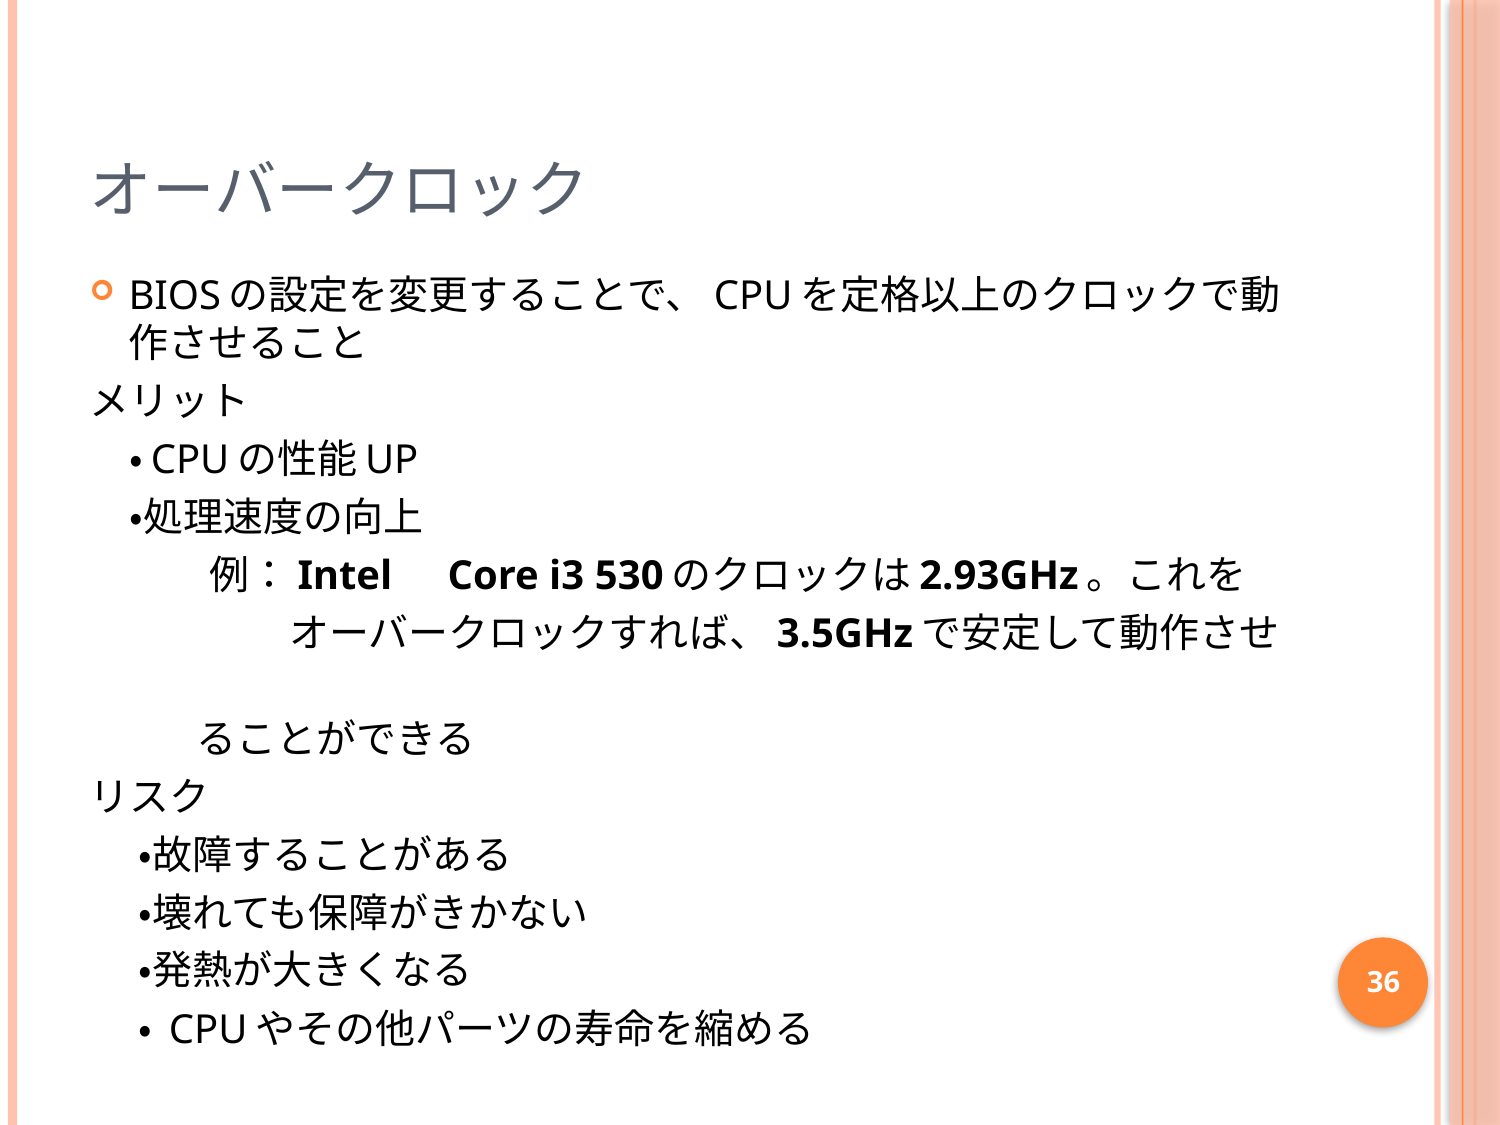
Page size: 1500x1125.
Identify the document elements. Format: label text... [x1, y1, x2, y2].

slide_number 36 [1333, 940, 1434, 1027]
list BIOSの設定を変更することで、CPUを定格以上のクロックで動作させること メリット ・CPUの性能UP ・処理速度の向上 例：Intel Core i3 530のクロックは2.93GHz。これを オーバークロックすれば、3.5GHzで安定して動作させ ることができる リスク ・故障することがある ・壊れても保障がきかない ・発熱が大きくなる ・ CPUやその他パーツの寿命を縮める [75, 262, 1300, 1062]
title オーバークロック [75, 45, 1300, 233]
